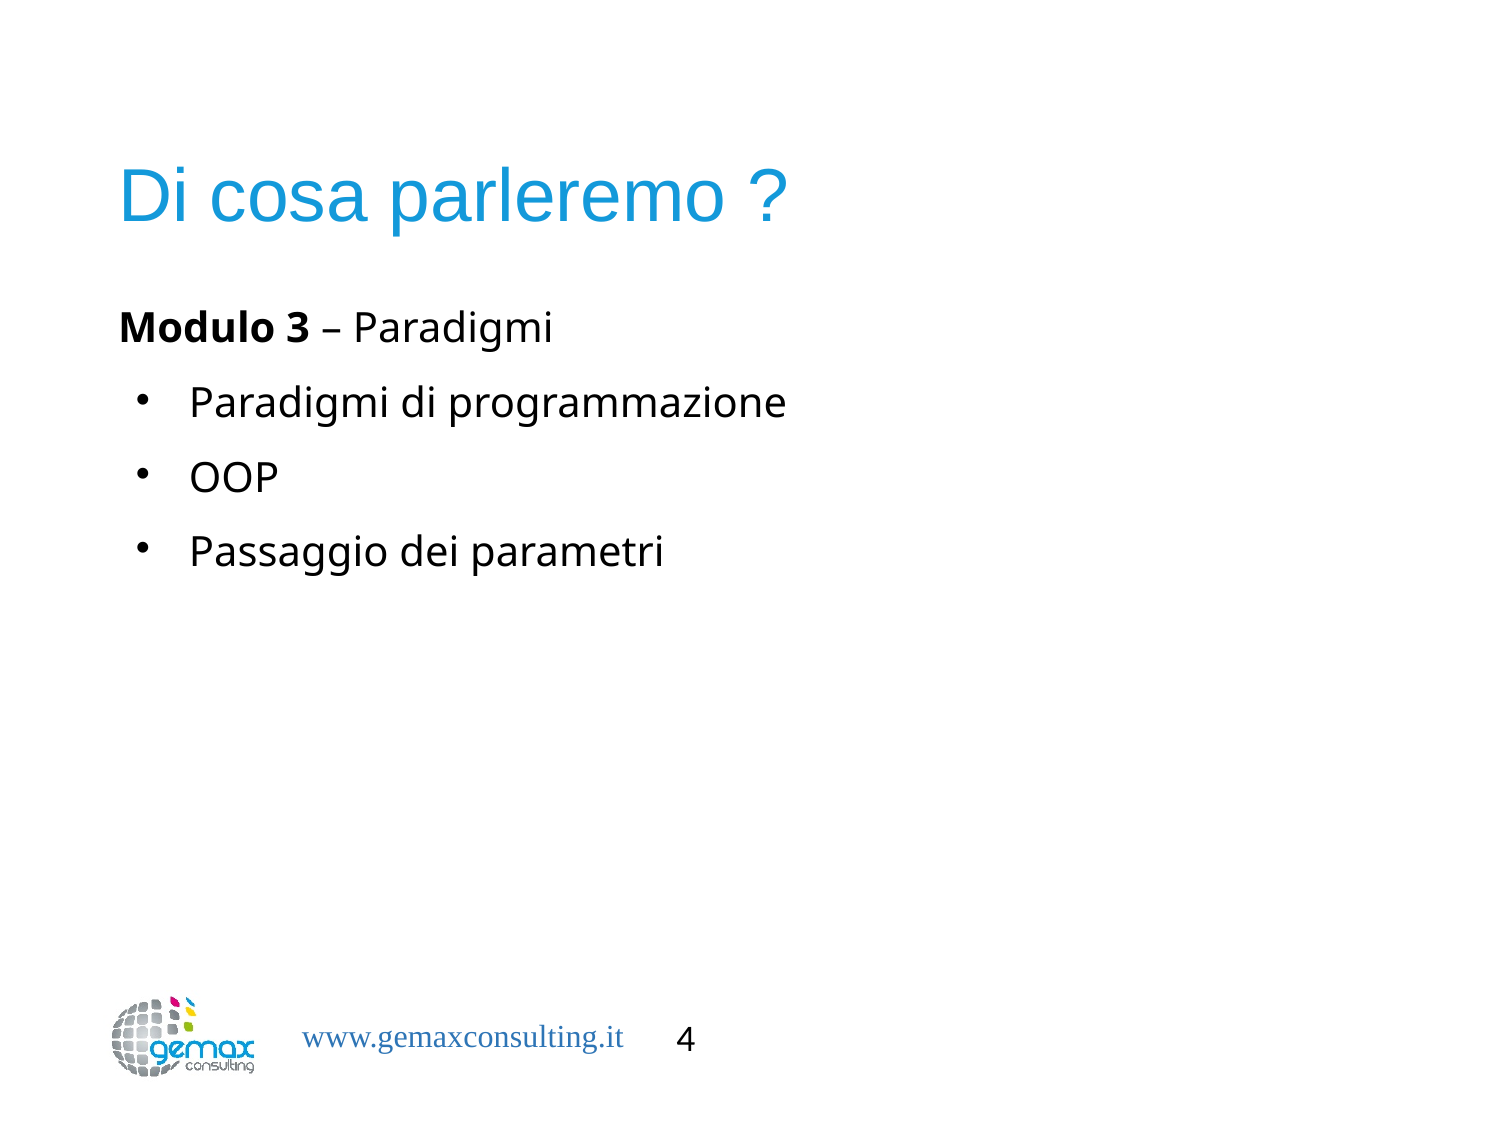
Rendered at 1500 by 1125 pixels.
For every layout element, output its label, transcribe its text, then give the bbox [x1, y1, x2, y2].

text_box 4 [661, 1006, 793, 1067]
picture [103, 1014, 262, 1083]
list Modulo 3 – Paradigmi Paradigmi di programmazione OOP Passaggio dei parametri [103, 299, 1397, 1014]
title Di cosa parleremo ? [103, 59, 1397, 278]
